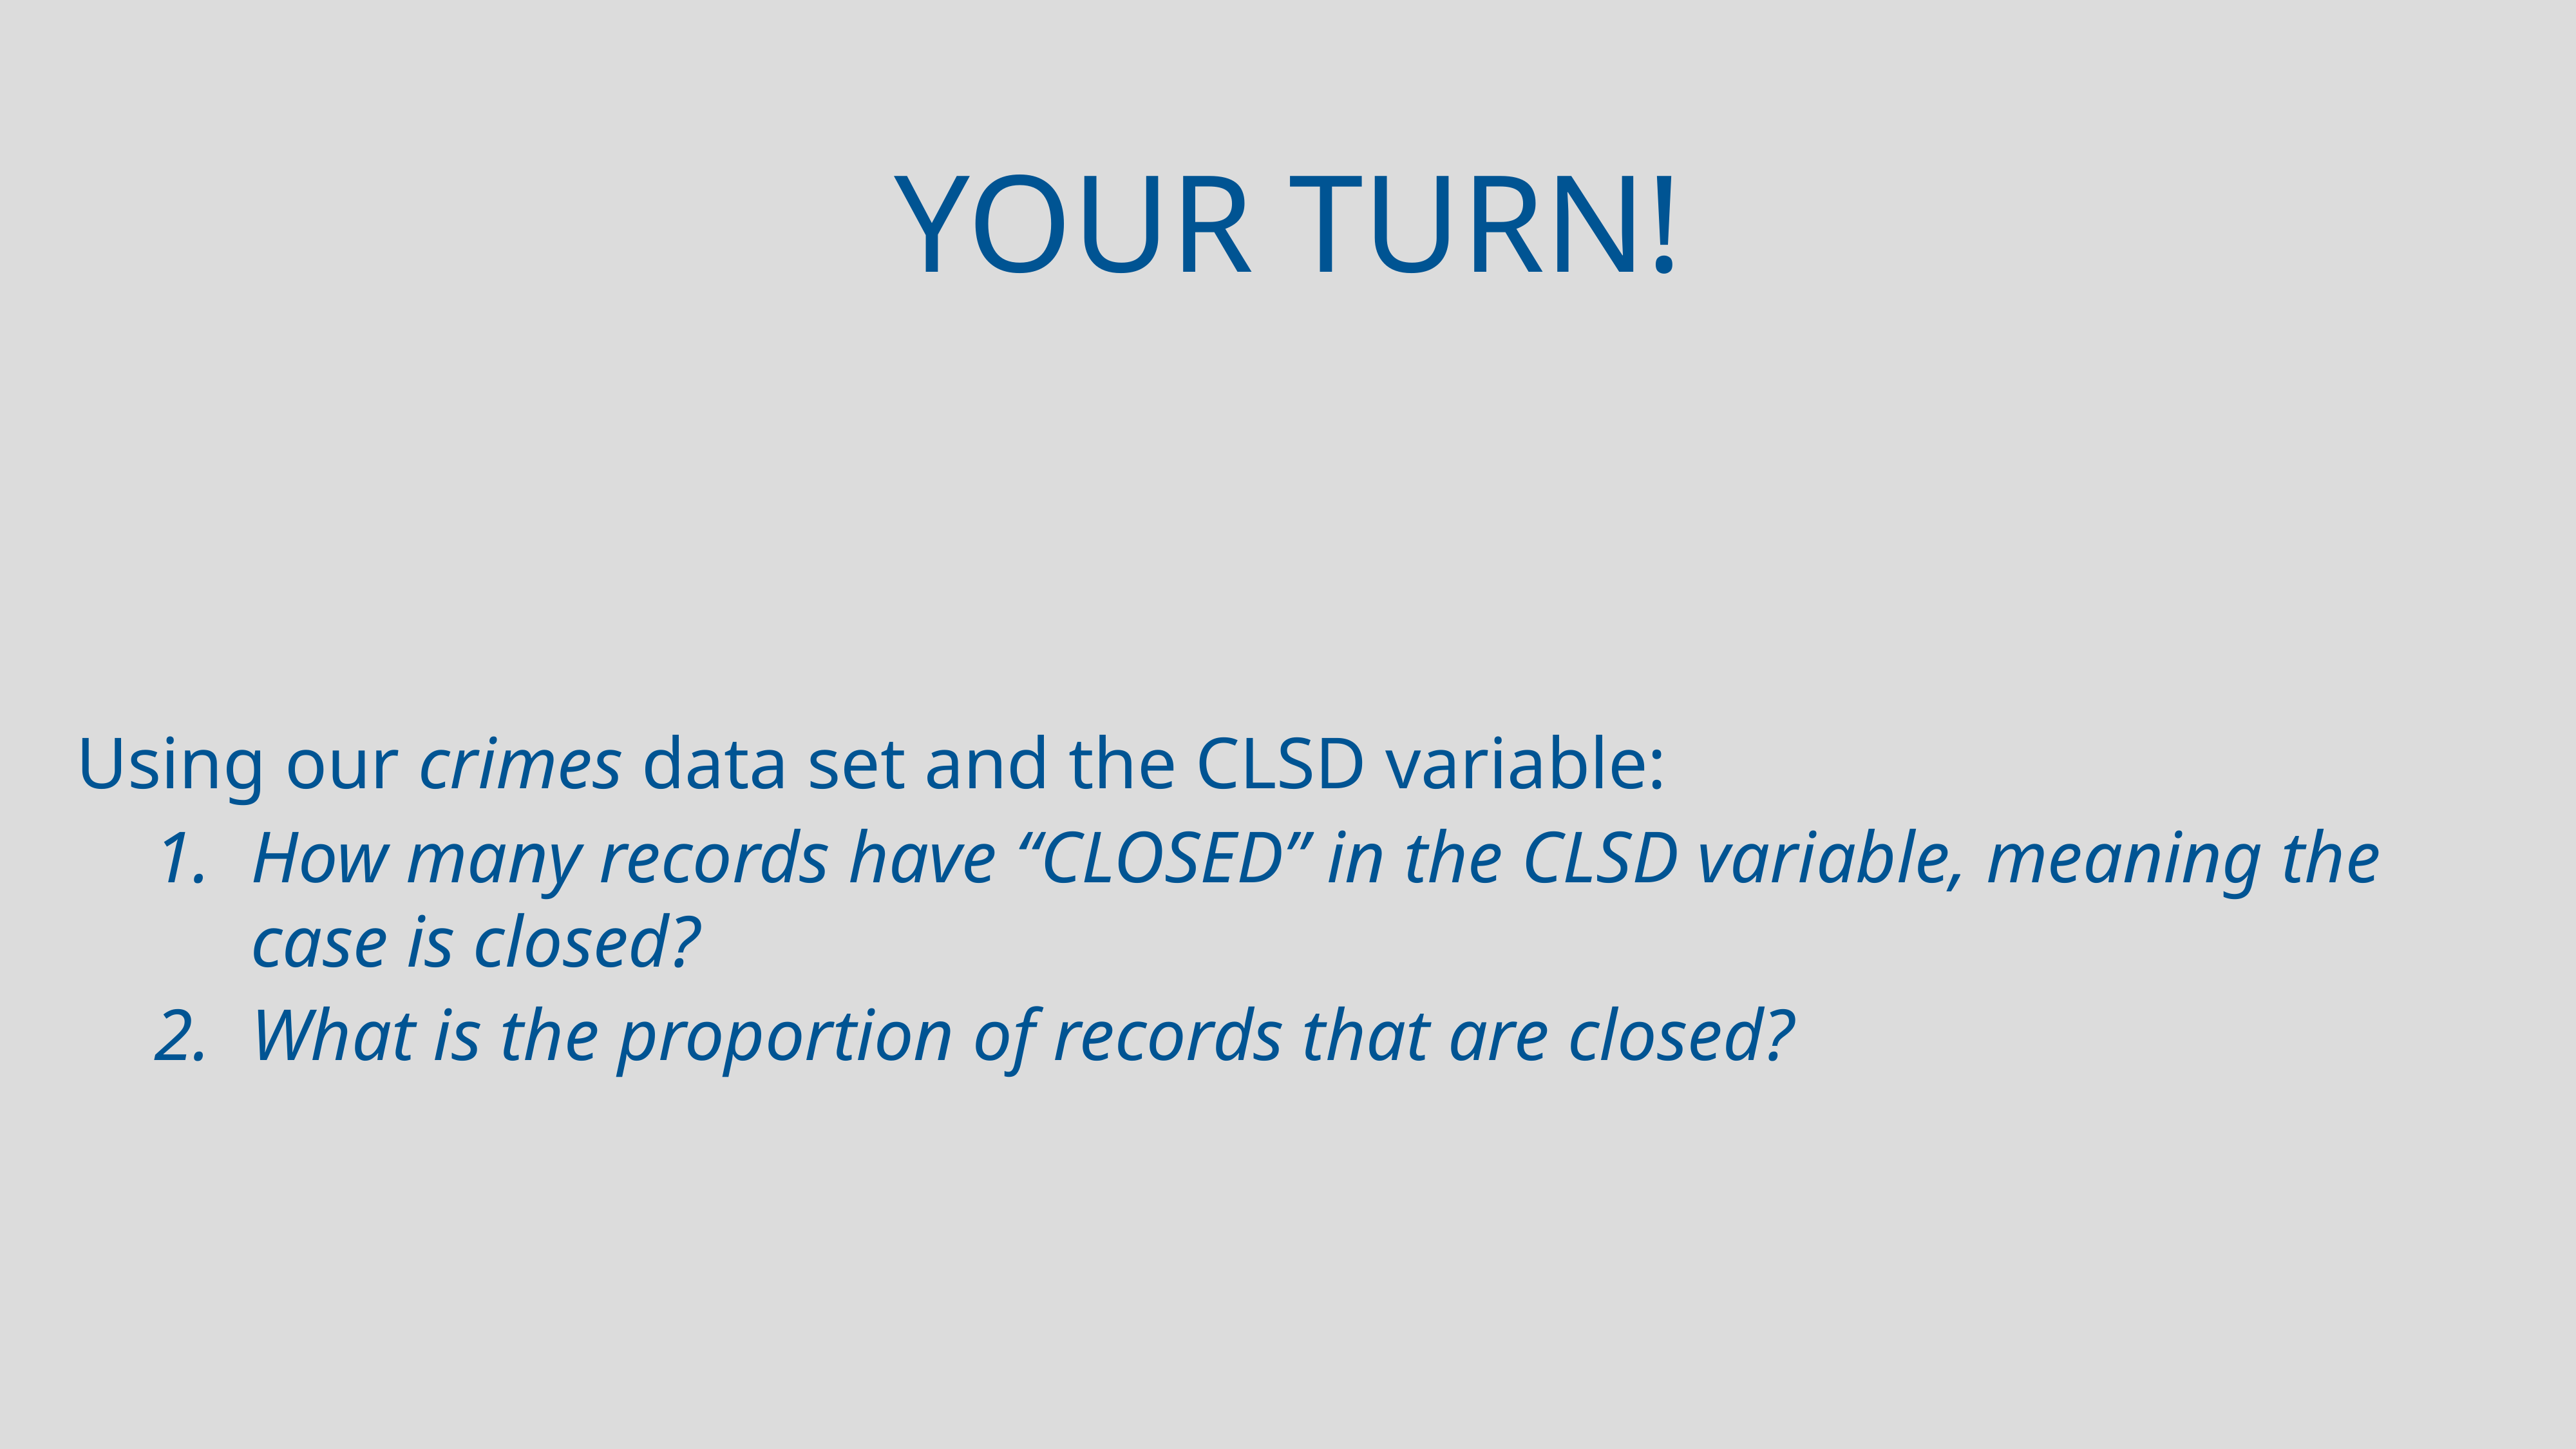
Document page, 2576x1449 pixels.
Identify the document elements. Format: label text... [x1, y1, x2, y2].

title Your turn! [70, 37, 2507, 401]
list Using our crimes data set and the CLSD variable: How many records have “CLOSED” in the CLSD variable, meaning the case is closed? What is the proportion of records that are closed? [70, 404, 2507, 1388]
